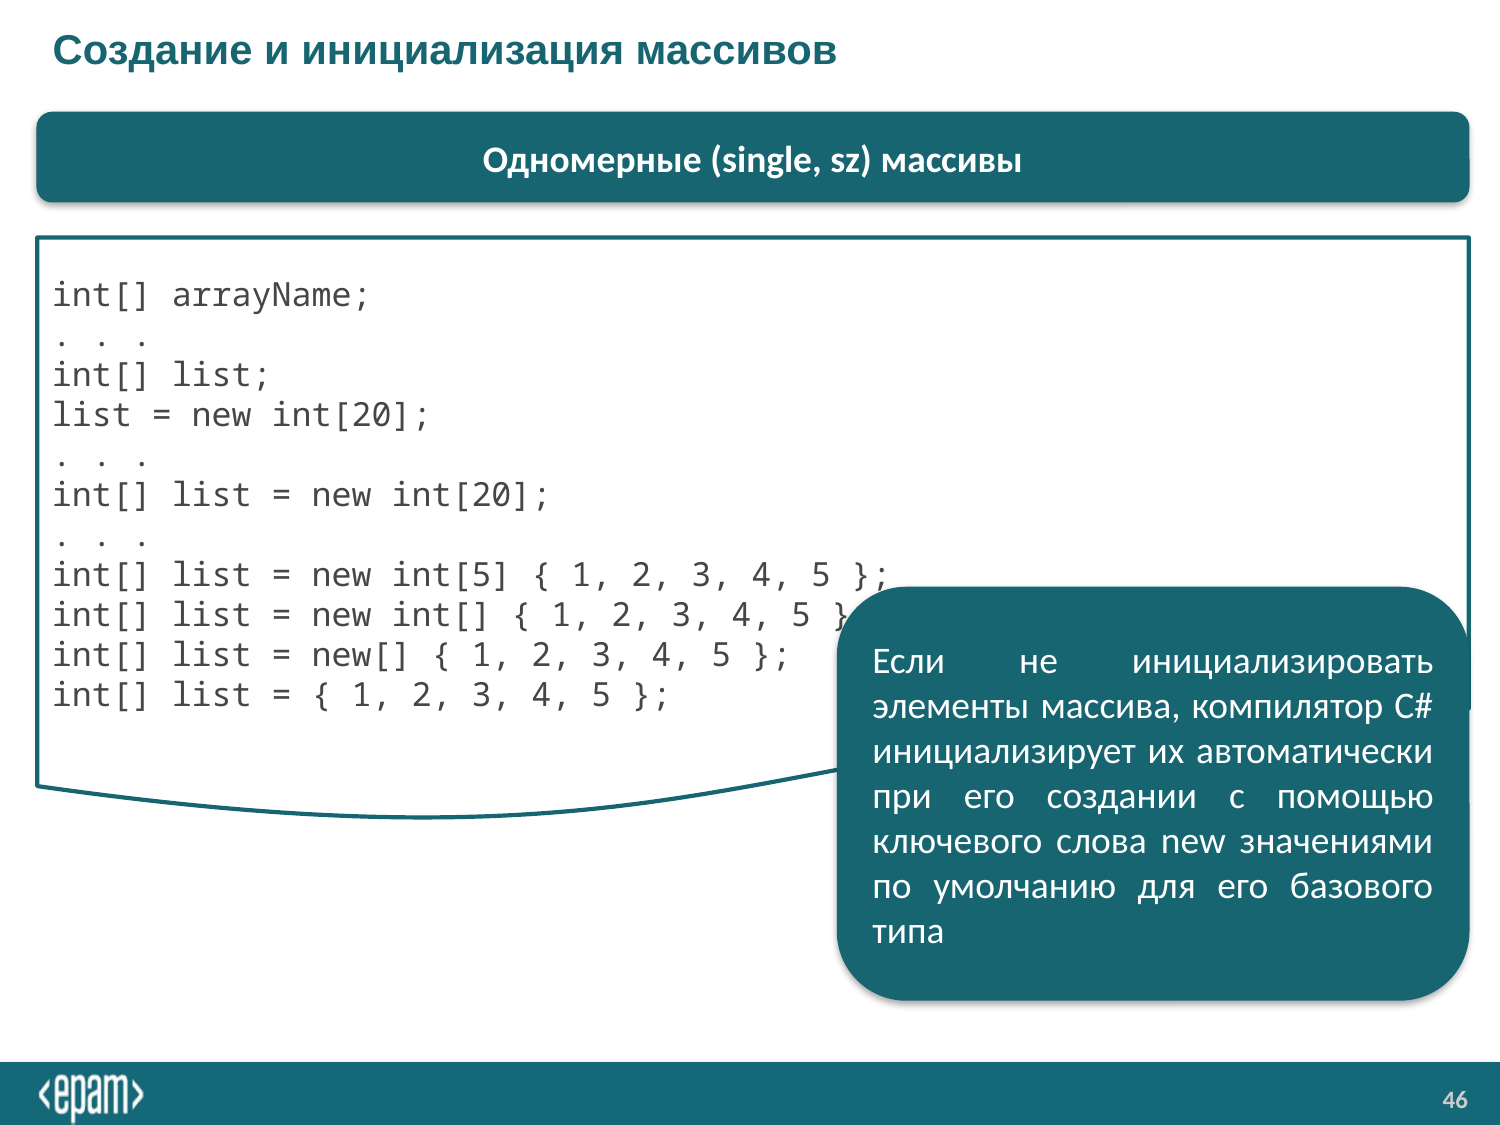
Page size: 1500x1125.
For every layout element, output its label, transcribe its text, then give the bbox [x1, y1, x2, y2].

text_box Если не инициализировать элементы массива, компилятор C# инициализирует их автоматически при его создании с помощью ключевого слова new значениями по умолчанию для его базового типа [836, 586, 1470, 1001]
text_box Одномерные (single, sz) массивы [36, 111, 1470, 203]
title Создание и инициализация массивов [0, 0, 1500, 95]
picture [38, 1074, 144, 1125]
text_box int[] arrayName; . . . int[] list; list = new int[20]; . . . int[] list = new int[20]; . . . int[] list = new int[5] { 1, 2, 3, 4, 5 }; int[] list = new int[] { 1, 2, 3, 4, 5 }; int[] list = new[] { 1, 2, 3, 4, 5 }; int[] list = { 1, 2, 3, 4, 5 }; [35, 235, 1471, 820]
